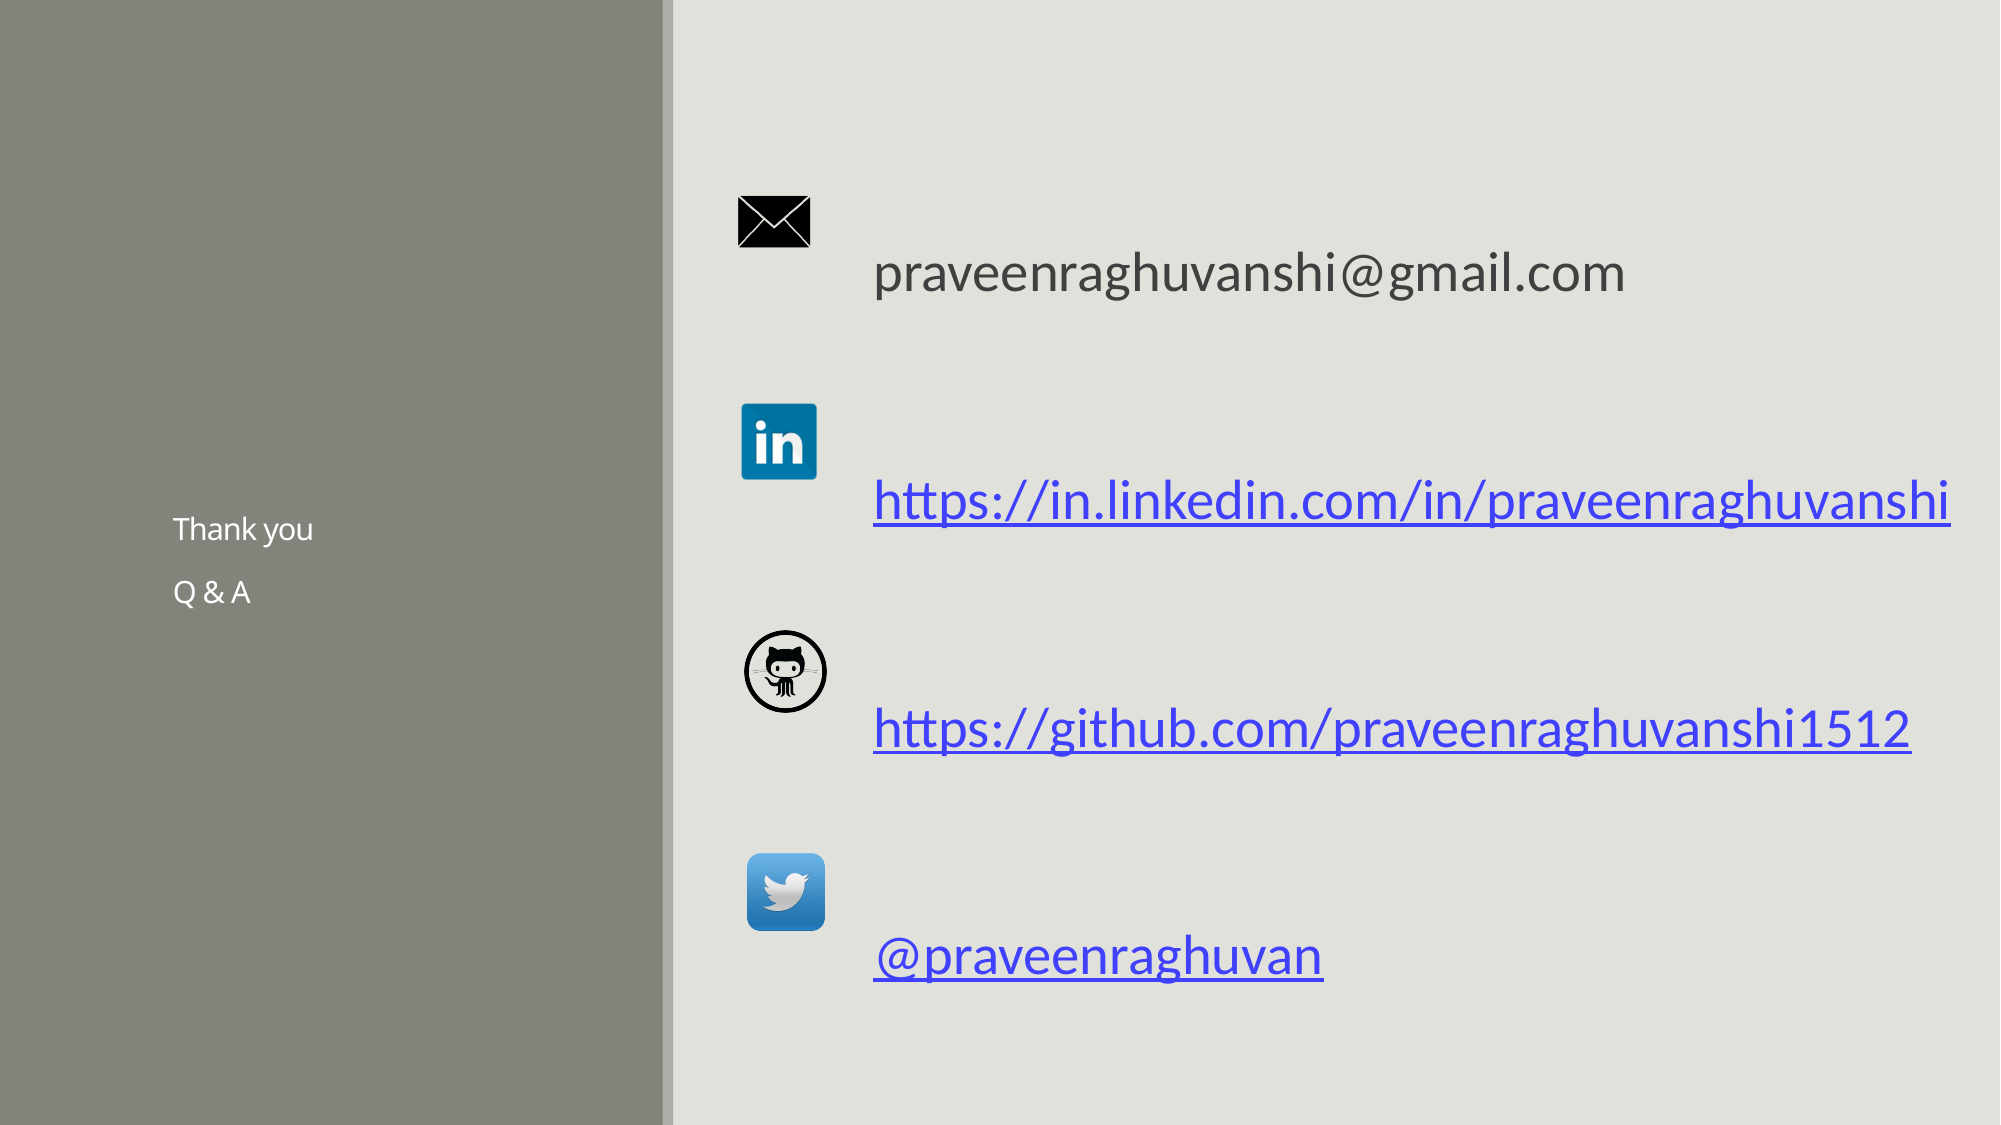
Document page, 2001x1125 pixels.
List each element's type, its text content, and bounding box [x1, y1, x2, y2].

picture [743, 629, 827, 713]
picture [673, 146, 874, 297]
picture [730, 393, 827, 490]
list praveenraghuvanshi@gmail.com https://in.linkedin.com/in/praveenraghuvanshi https://github.com/praveenraghuvanshi1512 @praveenraghuvan [873, 78, 1965, 1097]
title Thank you Q & A [157, 507, 575, 618]
picture [747, 853, 826, 932]
